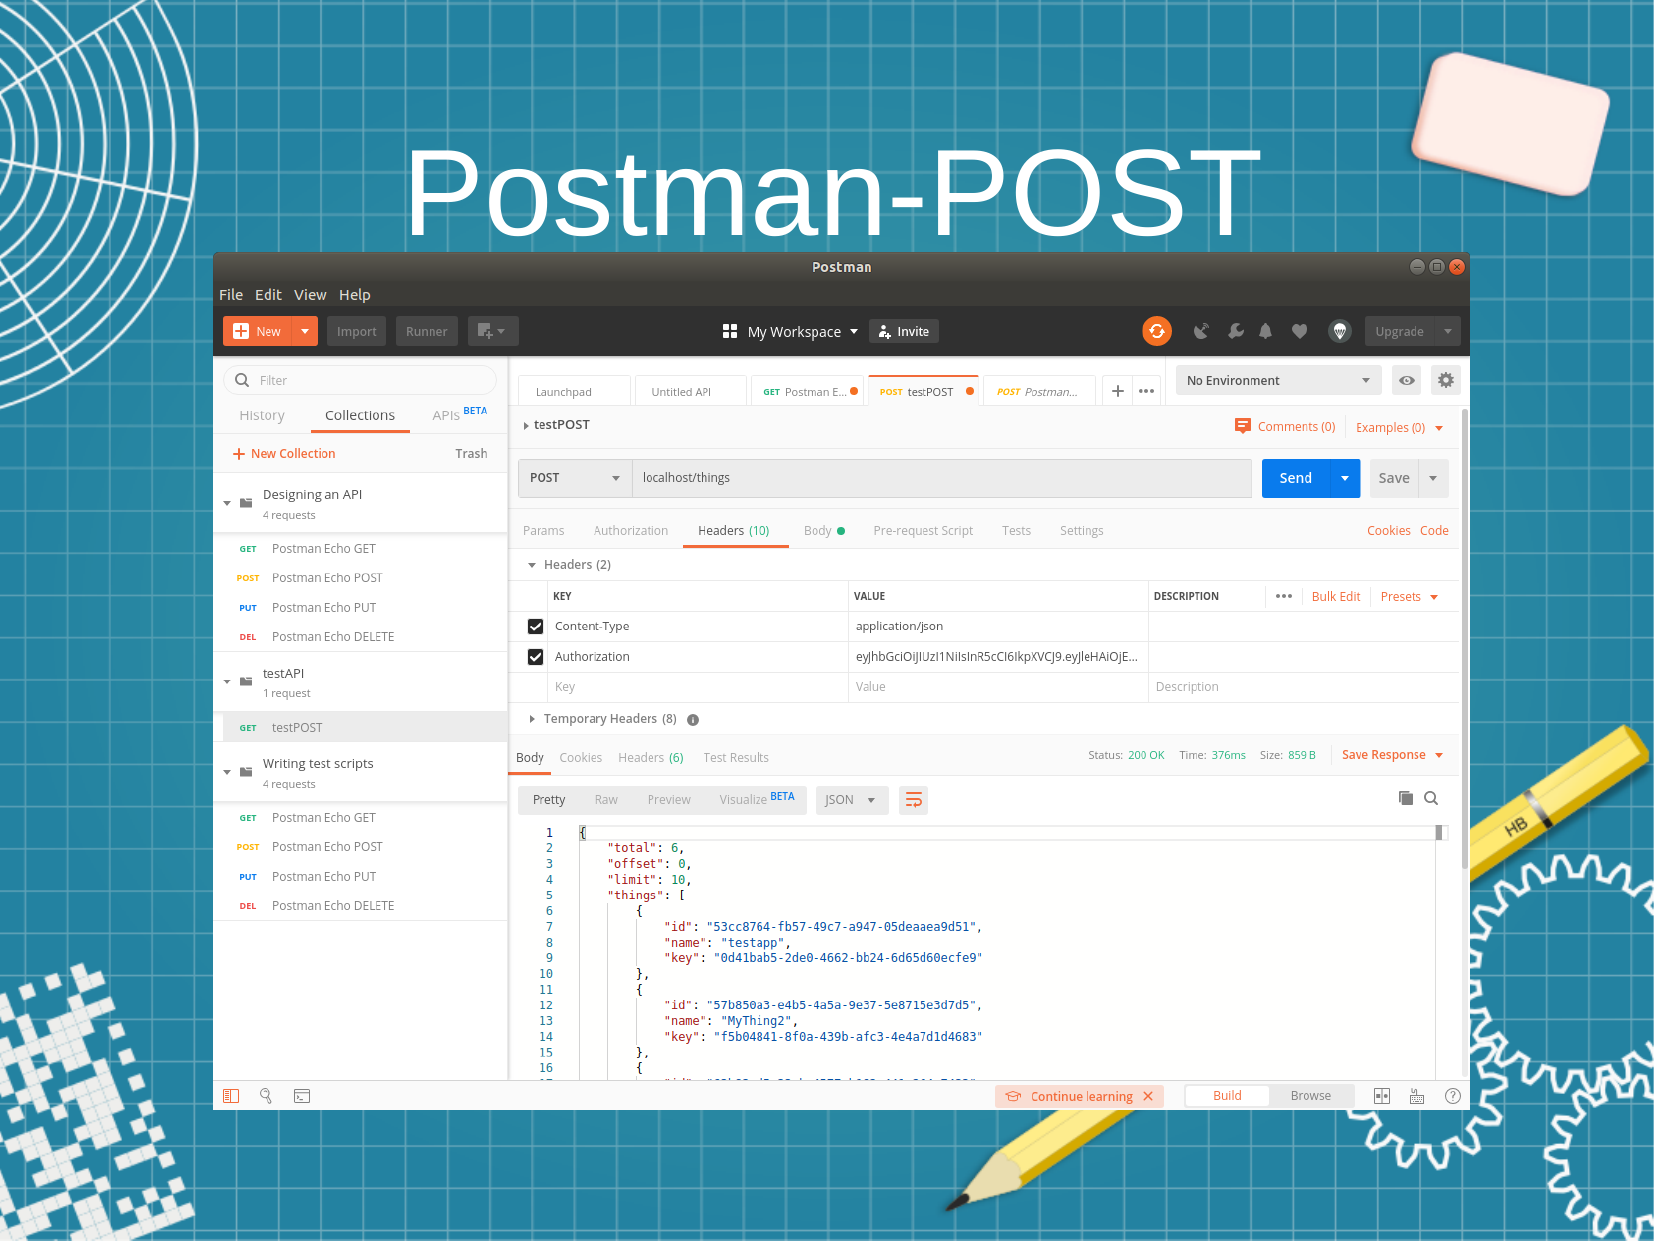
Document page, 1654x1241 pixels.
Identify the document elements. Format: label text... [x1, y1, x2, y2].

text_box Postman-POST [89, 45, 1577, 328]
picture [0, 0, 1654, 1241]
